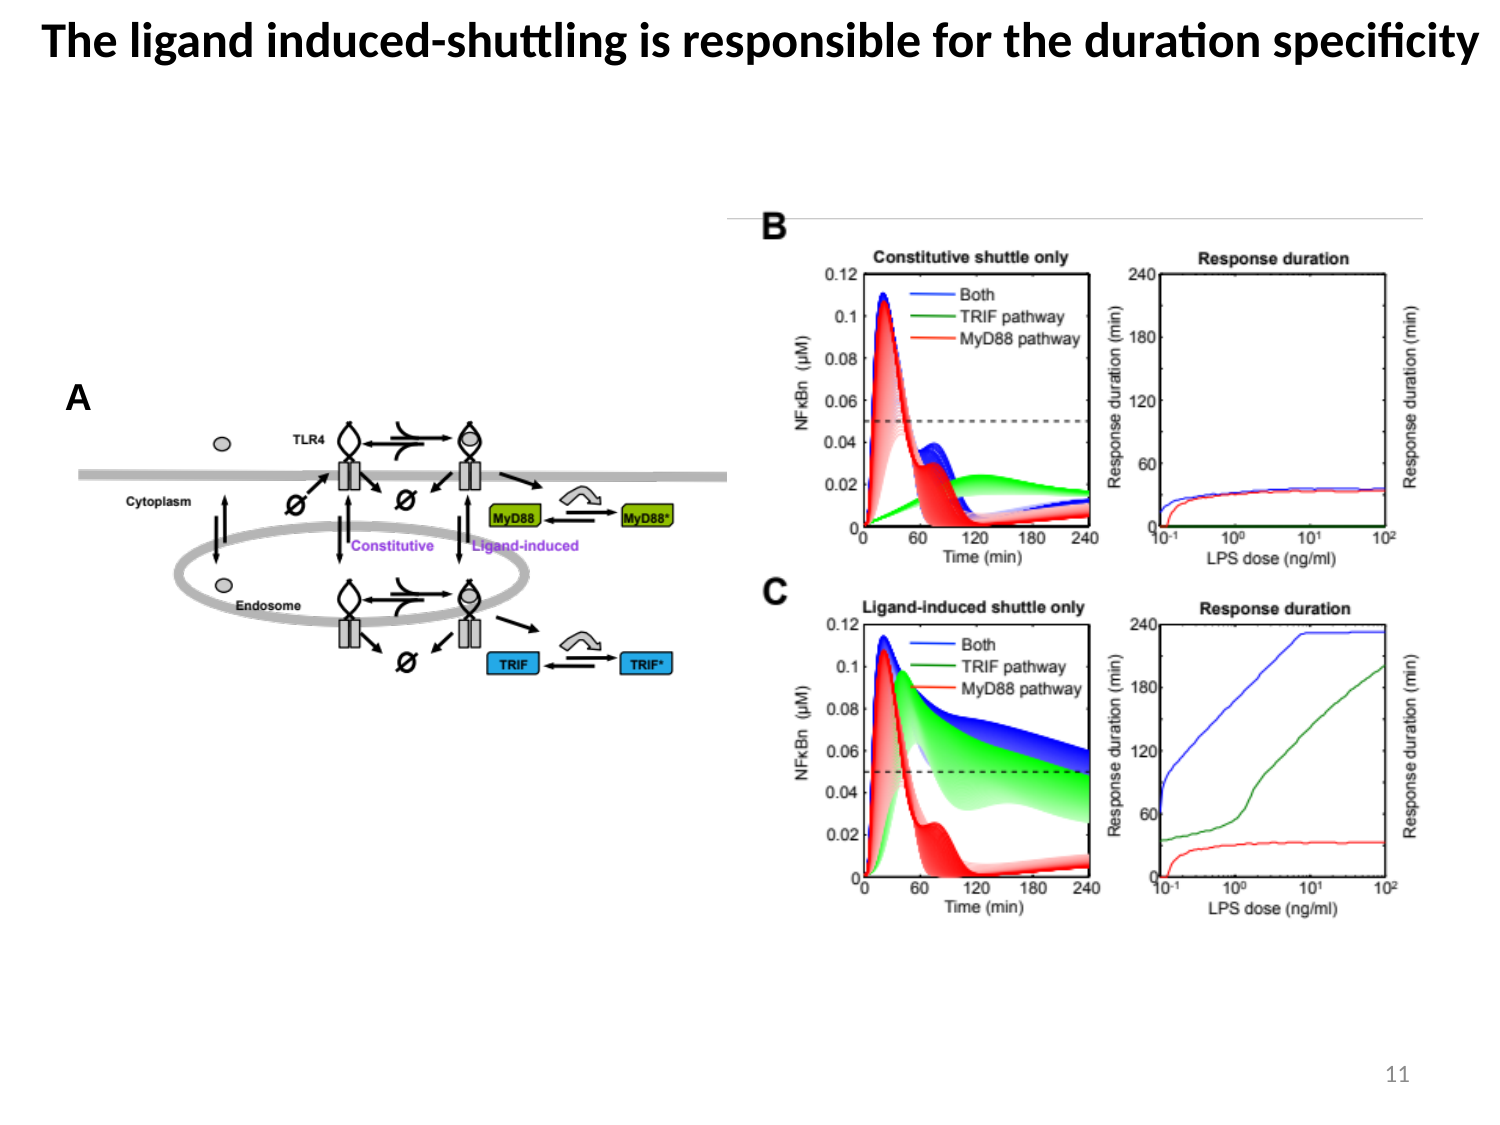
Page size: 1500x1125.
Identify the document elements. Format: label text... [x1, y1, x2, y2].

text_box The ligand induced-shuttling is responsible for the duration specificity [26, 0, 1500, 75]
slide_number 11 [1074, 1042, 1425, 1103]
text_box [52, 194, 1424, 931]
